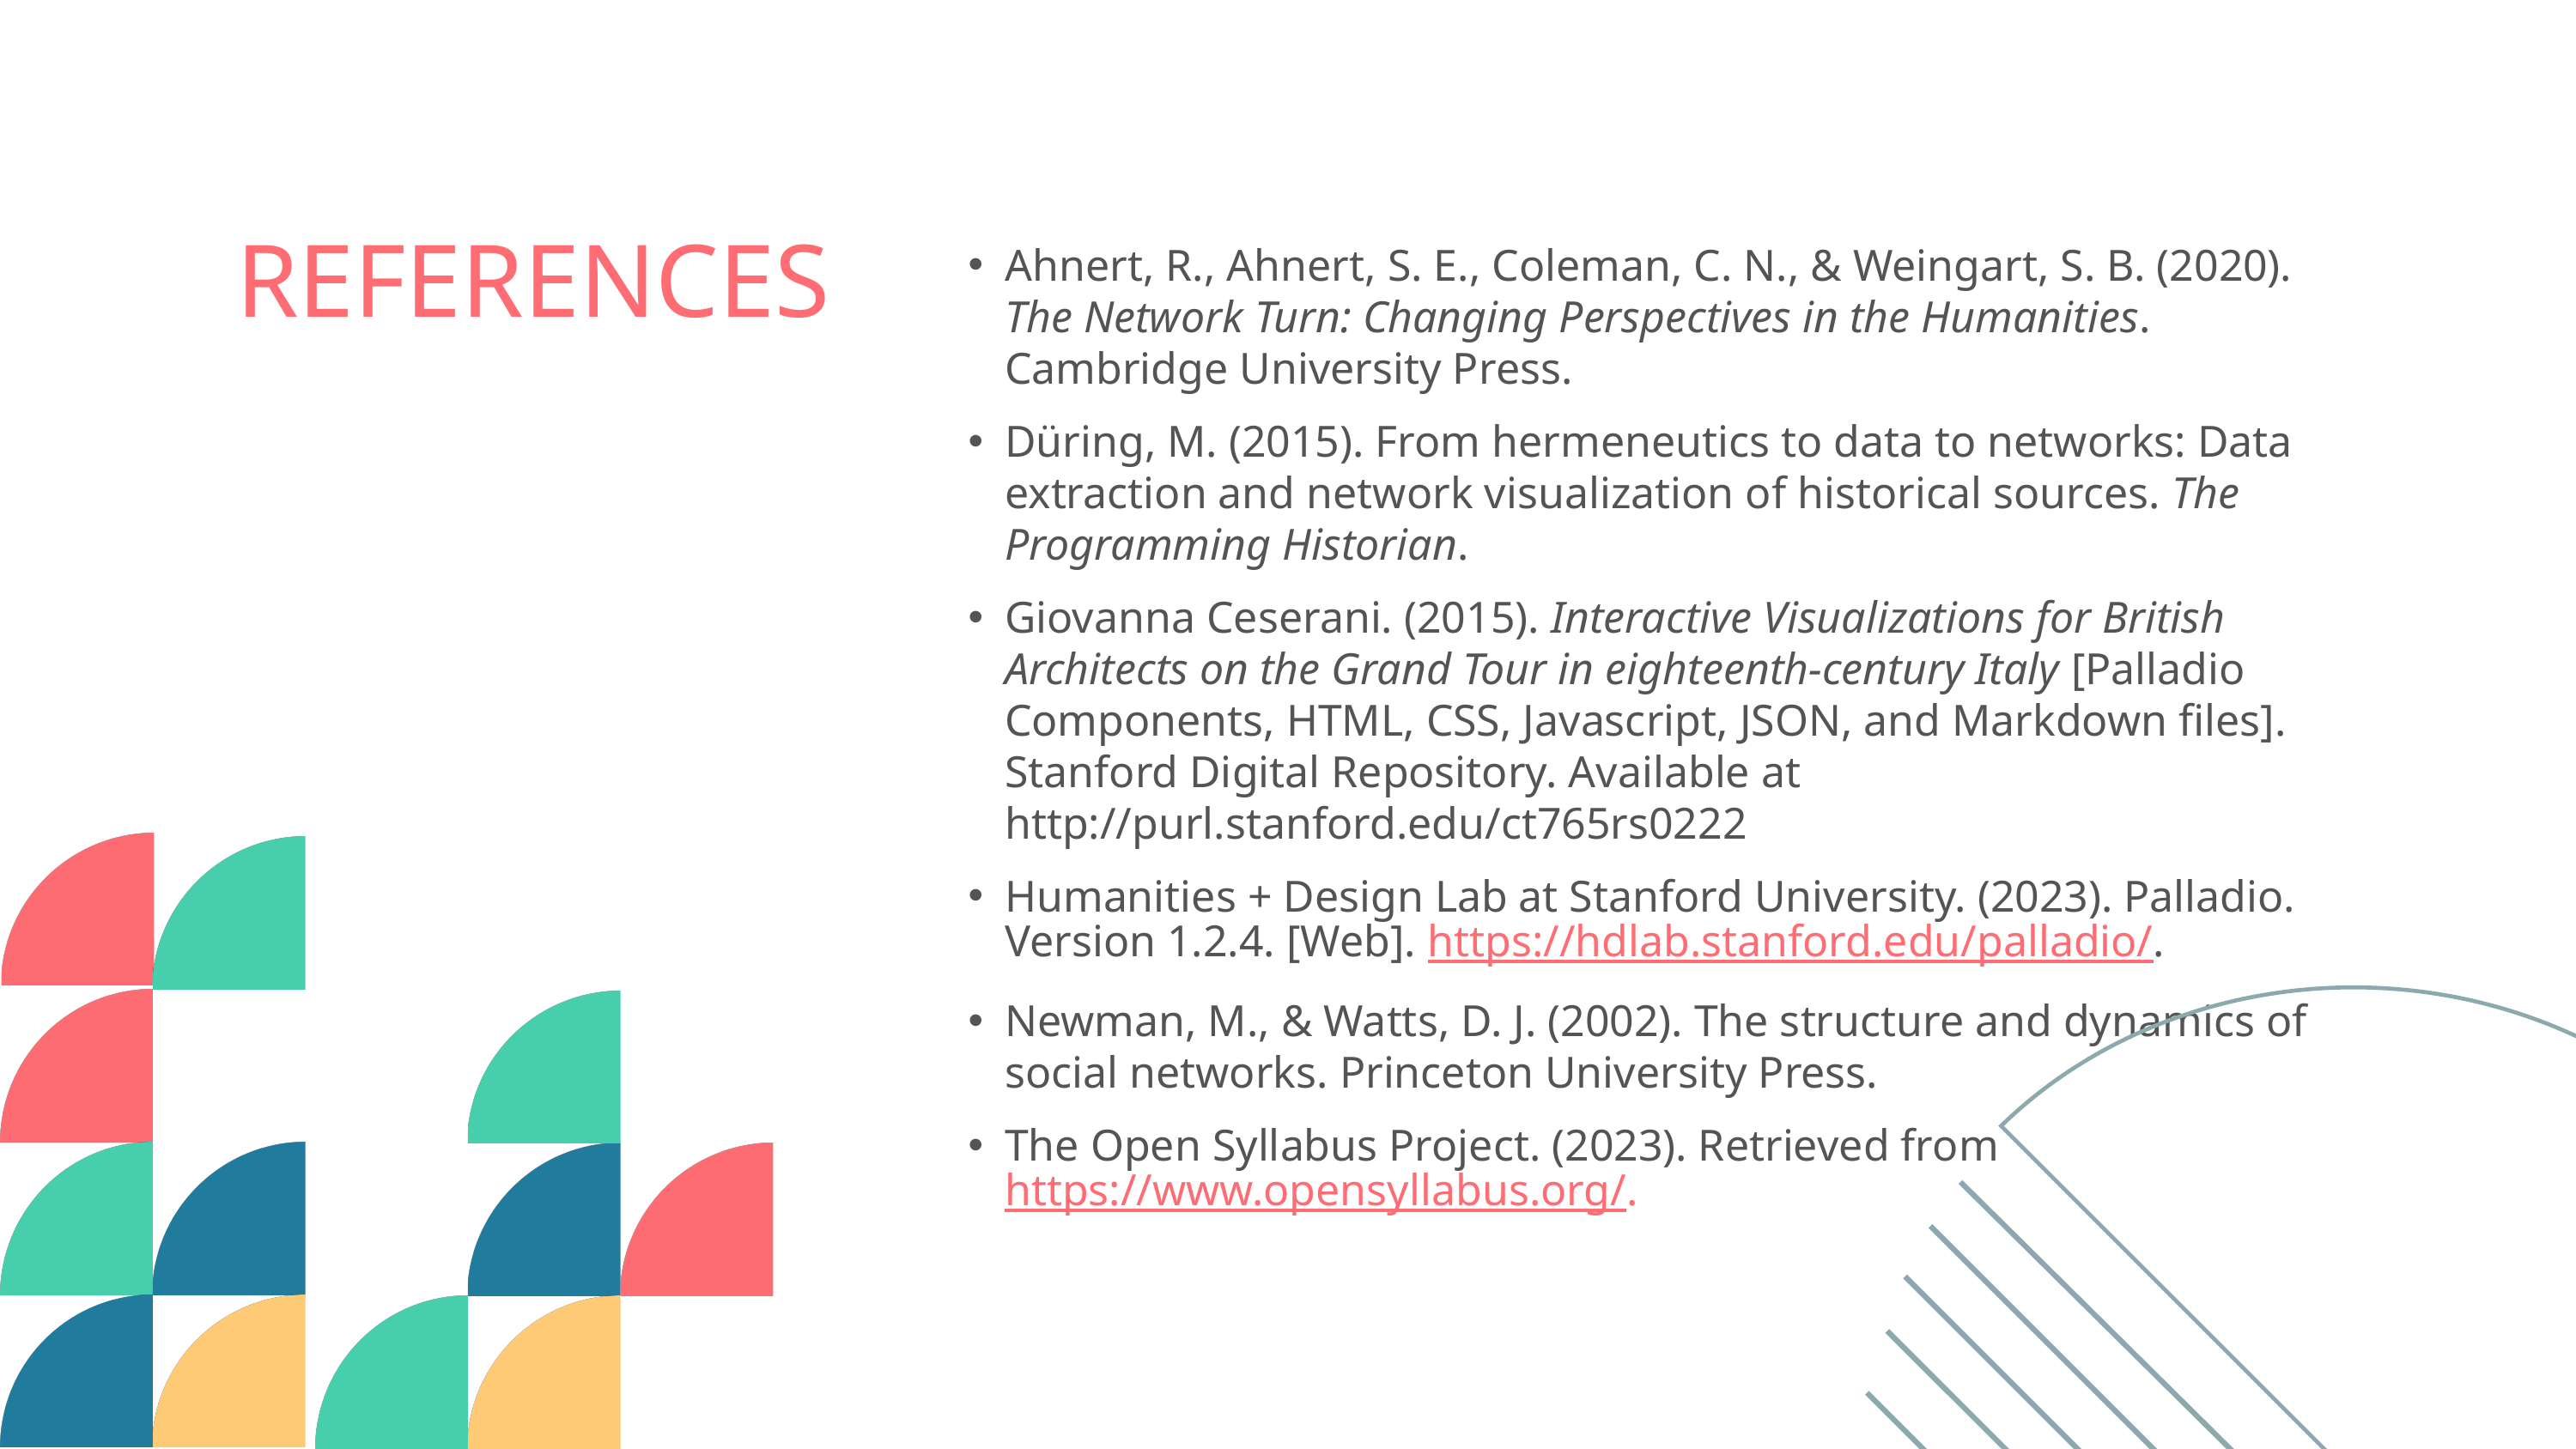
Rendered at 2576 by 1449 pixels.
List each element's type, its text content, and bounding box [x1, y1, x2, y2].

text_box [467, 1143, 620, 1295]
text_box [467, 1295, 621, 1449]
text_box [620, 1143, 774, 1296]
text_box [0, 1142, 152, 1294]
text_box [1, 833, 155, 985]
text_box [0, 1294, 153, 1447]
text_box [467, 991, 621, 1143]
text_box REFERENCES [236, 238, 932, 338]
text_box [152, 1142, 306, 1294]
text_box [315, 1295, 467, 1449]
text_box [152, 836, 306, 990]
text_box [1848, 770, 2576, 1449]
text_box Ahnert, R., Ahnert, S. E., Coleman, C. N., & Weingart, S. B. (2020). The Network Turn: Changing Perspectives in the Humanities. Cambridge University Press. Düring, M. (2015). From hermeneutics to data to networks: Data extraction and network visualization of historical sources. The Programming Historian. Giovanna Ceserani. (2015). Interactive Visualizations for British Architects on the Grand Tour in eighteenth-century Italy [Palladio Components, HTML, CSS, Javascript, JSON, and Markdown files]. Stanford Digital Repository. Available at http://purl.stanford.edu/ct765rs0222 Humanities + Design Lab at Stanford University. (2023). Palladio. Version 1.2.4. [Web]. https://hdlab.stanford.edu/palladio/. Newman, M., & Watts, D. J. (2002). The structure and dynamics of social networks. Princeton University Press. The Open Syllabus Project. (2023). Retrieved from https://www.opensyllabus.org/. [932, 238, 2340, 1294]
text_box [153, 1294, 306, 1447]
text_box [0, 989, 153, 1142]
